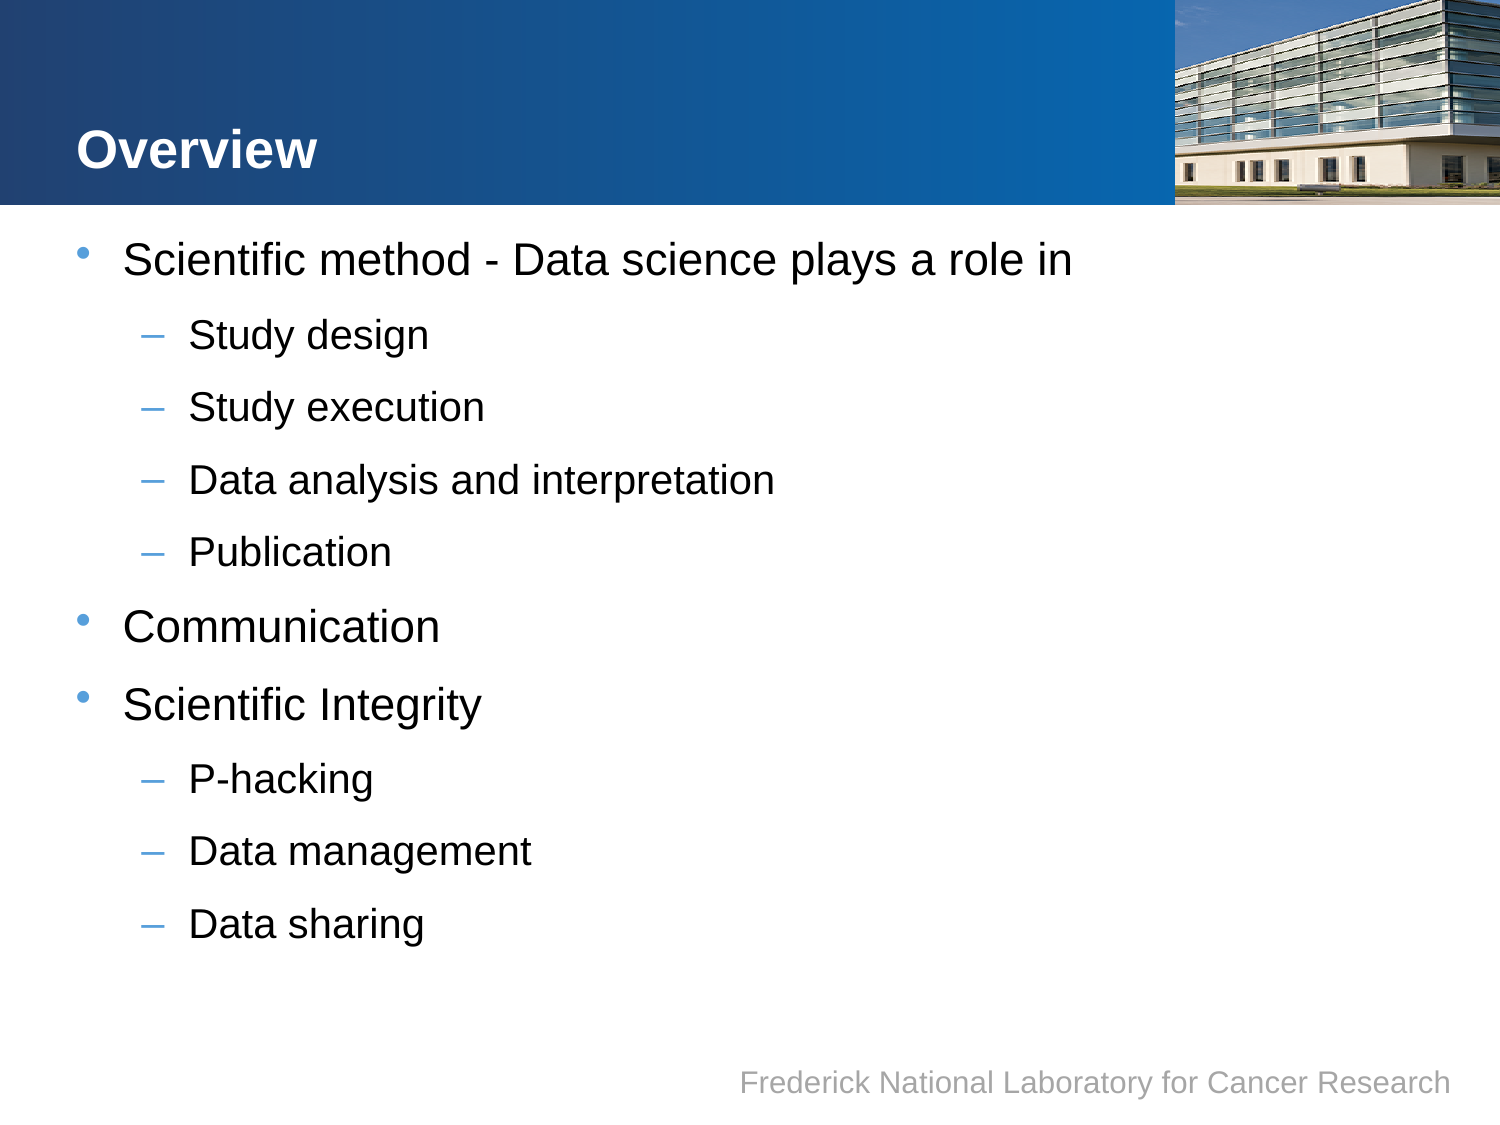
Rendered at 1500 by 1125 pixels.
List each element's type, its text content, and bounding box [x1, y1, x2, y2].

title Overview [61, 0, 1143, 188]
list Scientific method - Data science plays a role in Study design Study execution Data analysis and interpretation Publication Communication Scientific Integrity P-hacking Data management Data sharing [60, 226, 1412, 1002]
picture [1175, 0, 1500, 205]
